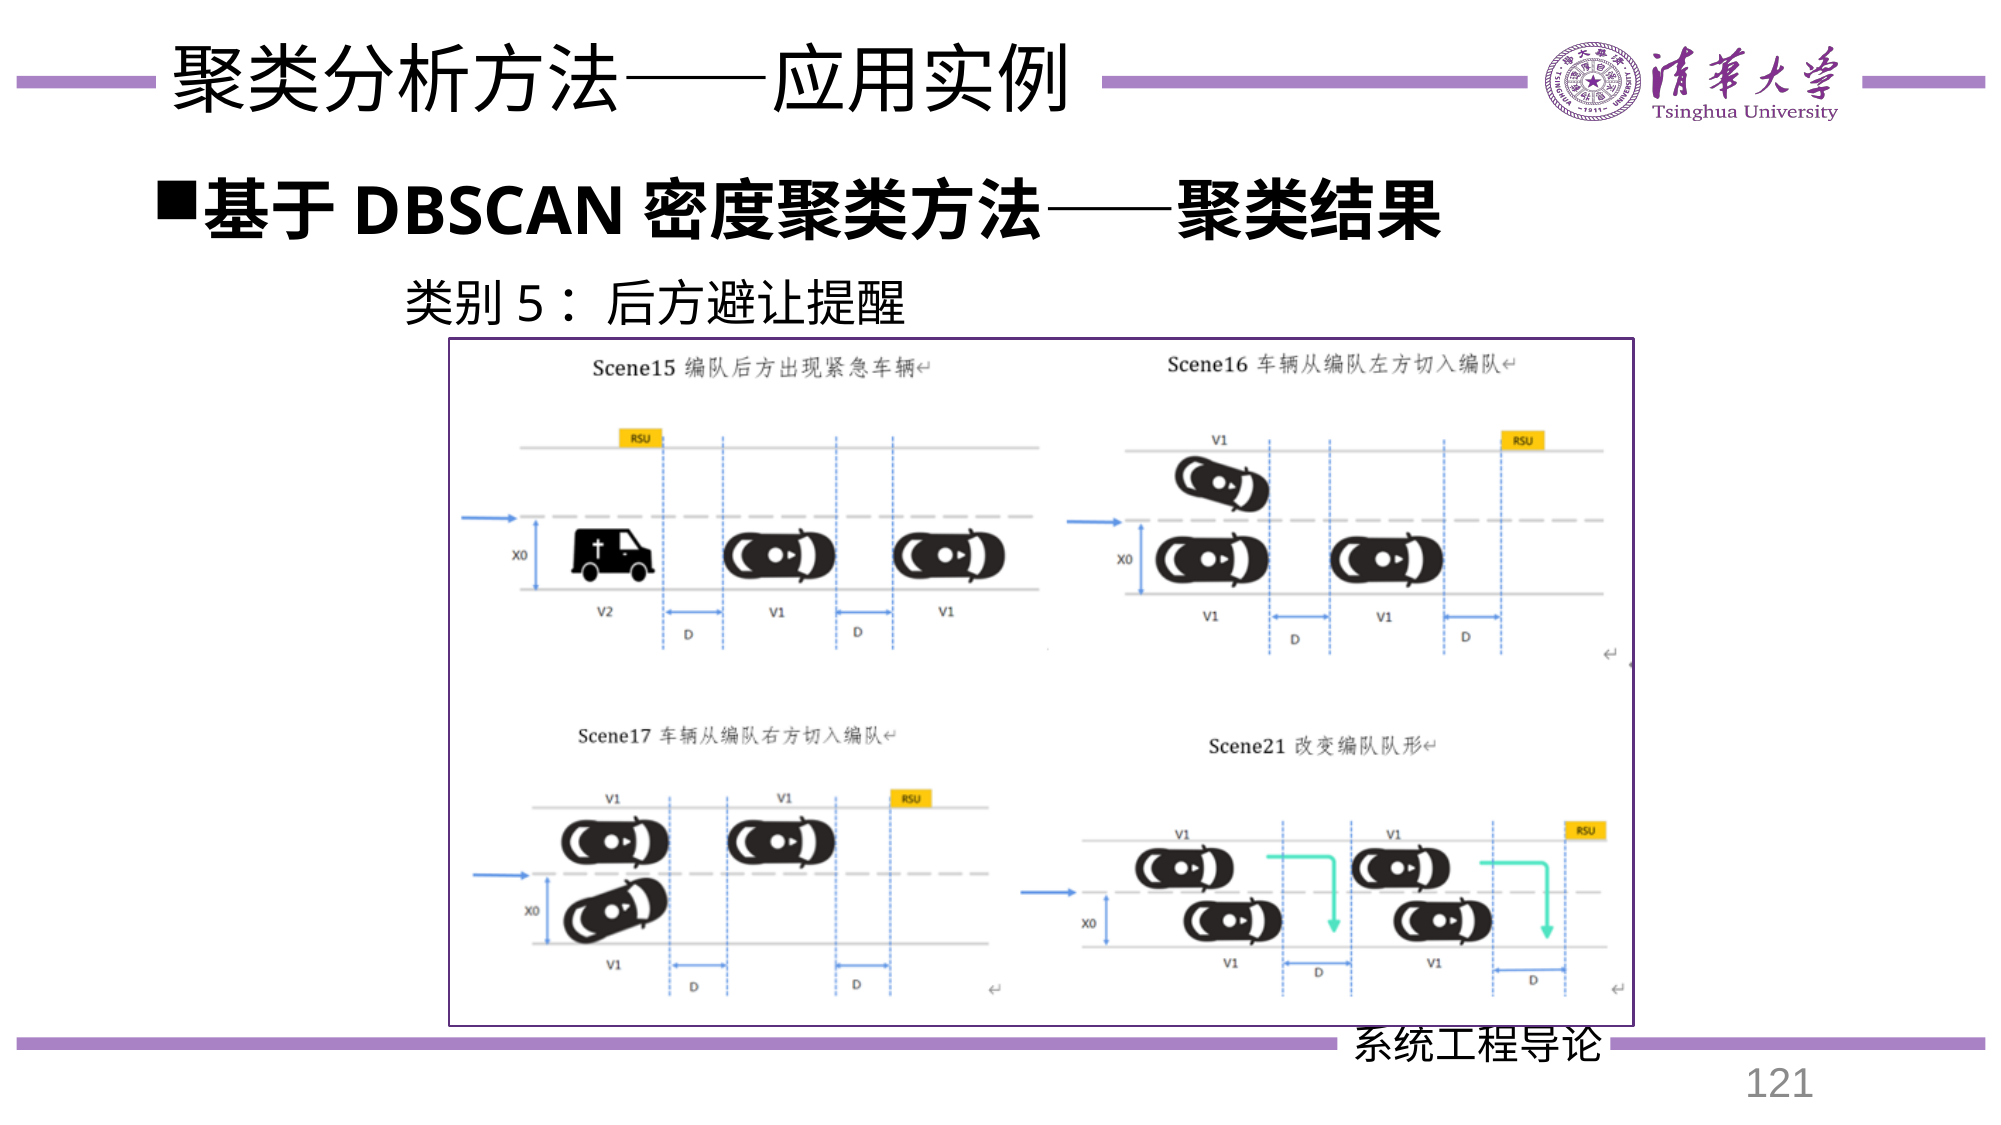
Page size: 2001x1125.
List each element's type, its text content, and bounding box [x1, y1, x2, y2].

list 基于DBSCAN密度聚类方法——聚类结果 [137, 169, 1863, 1010]
slide_number 121 [1610, 1051, 1830, 1112]
title 聚类分析方法——应用实例 [155, 0, 1103, 191]
picture [1652, 46, 1838, 121]
text_box 类别5：后方避让提醒 [389, 264, 1046, 339]
picture [450, 339, 1633, 1025]
picture [1545, 42, 1641, 121]
